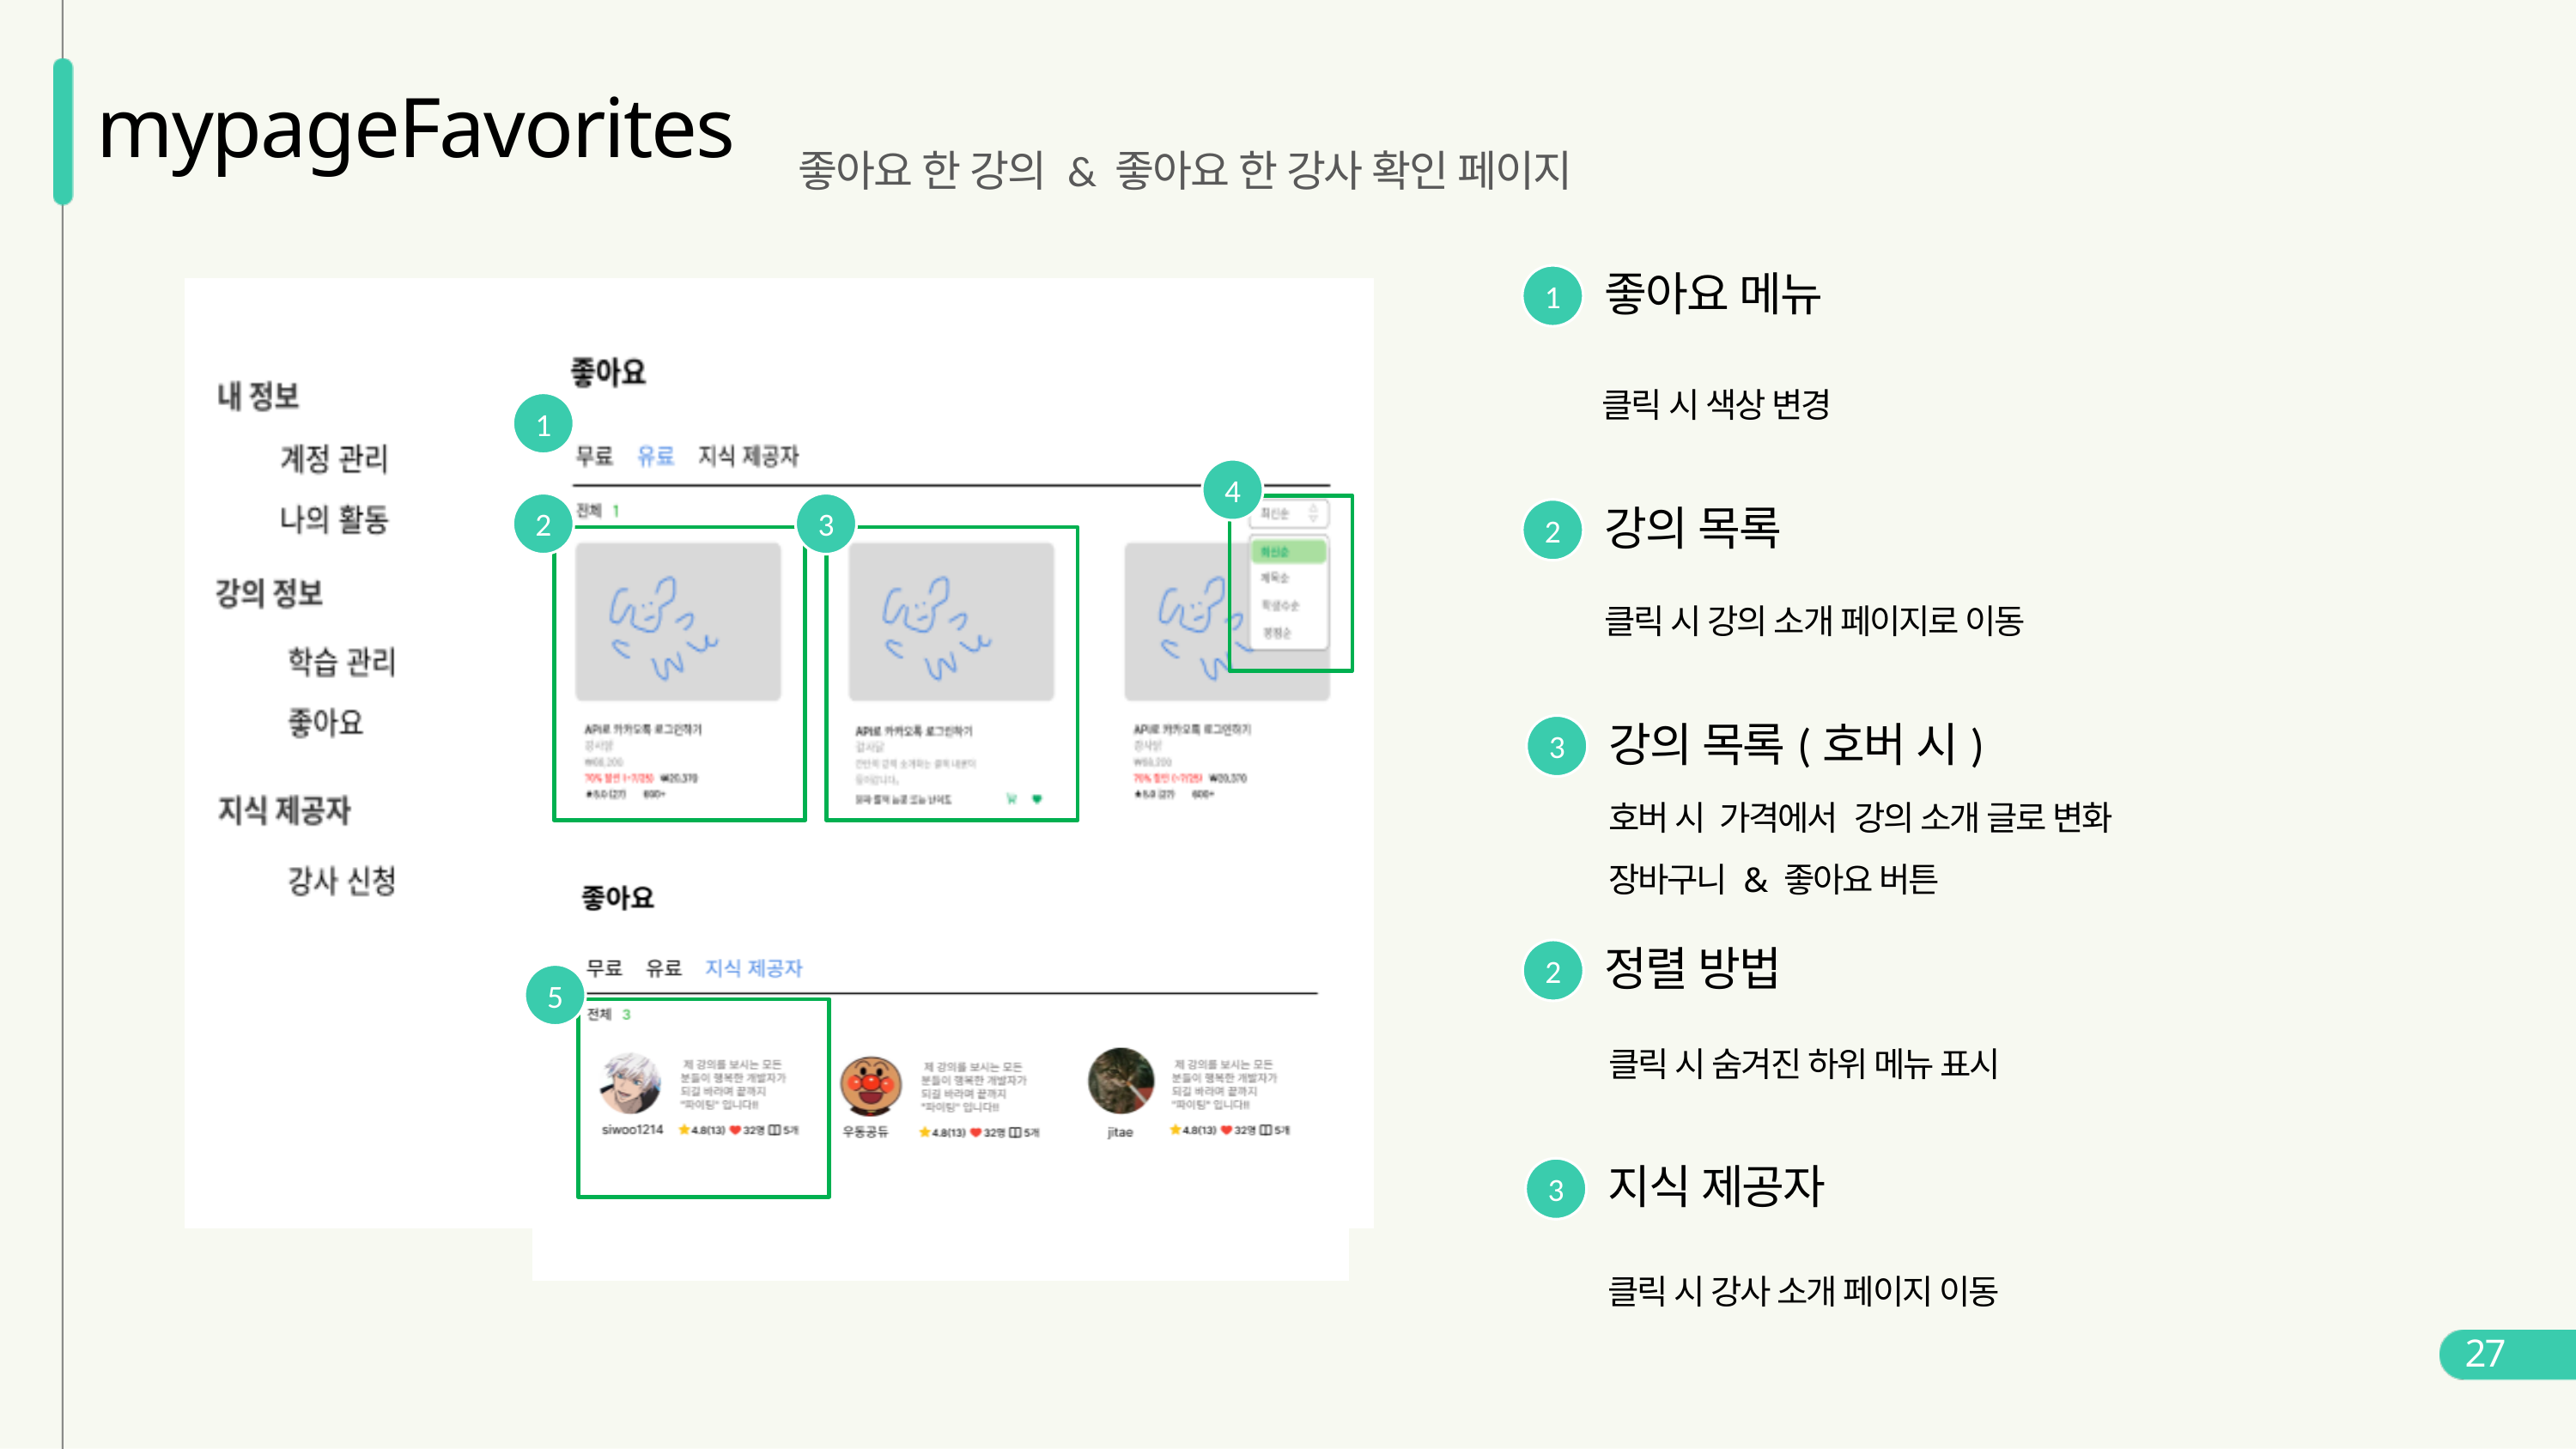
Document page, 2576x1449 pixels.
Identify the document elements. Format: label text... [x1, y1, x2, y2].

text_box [1522, 936, 2538, 1109]
picture [0, 0, 1374, 1449]
picture [2439, 1330, 2576, 1381]
text_box 좋아요 한 강의 & 좋아요 한 강사 확인 페이지 [798, 118, 2088, 225]
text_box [1522, 495, 2534, 666]
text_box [1525, 1154, 2537, 1334]
text_box mypageFavorites [96, 70, 964, 186]
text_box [1522, 261, 2532, 451]
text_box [1526, 712, 2538, 891]
